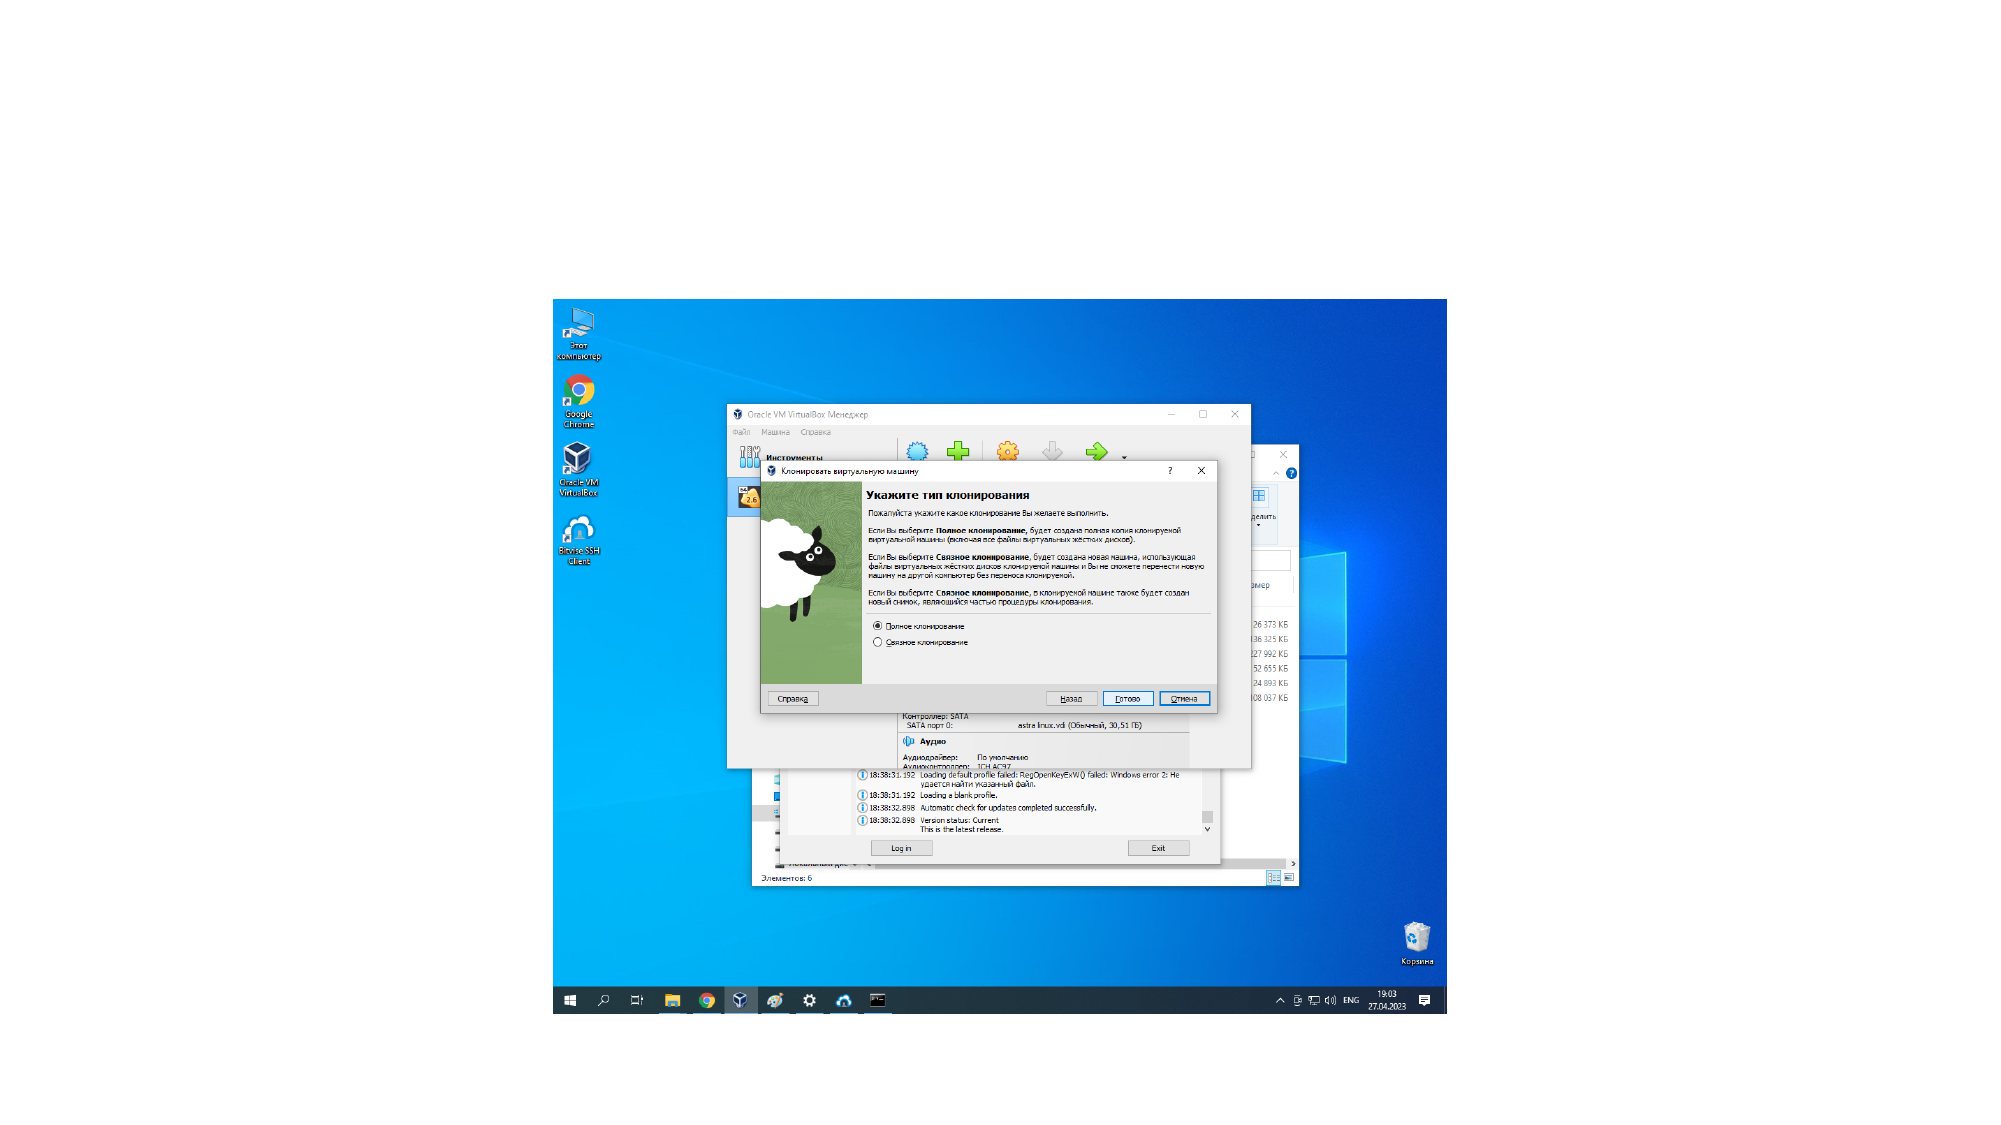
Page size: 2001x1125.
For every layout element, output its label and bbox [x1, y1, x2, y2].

list [553, 299, 1447, 1014]
